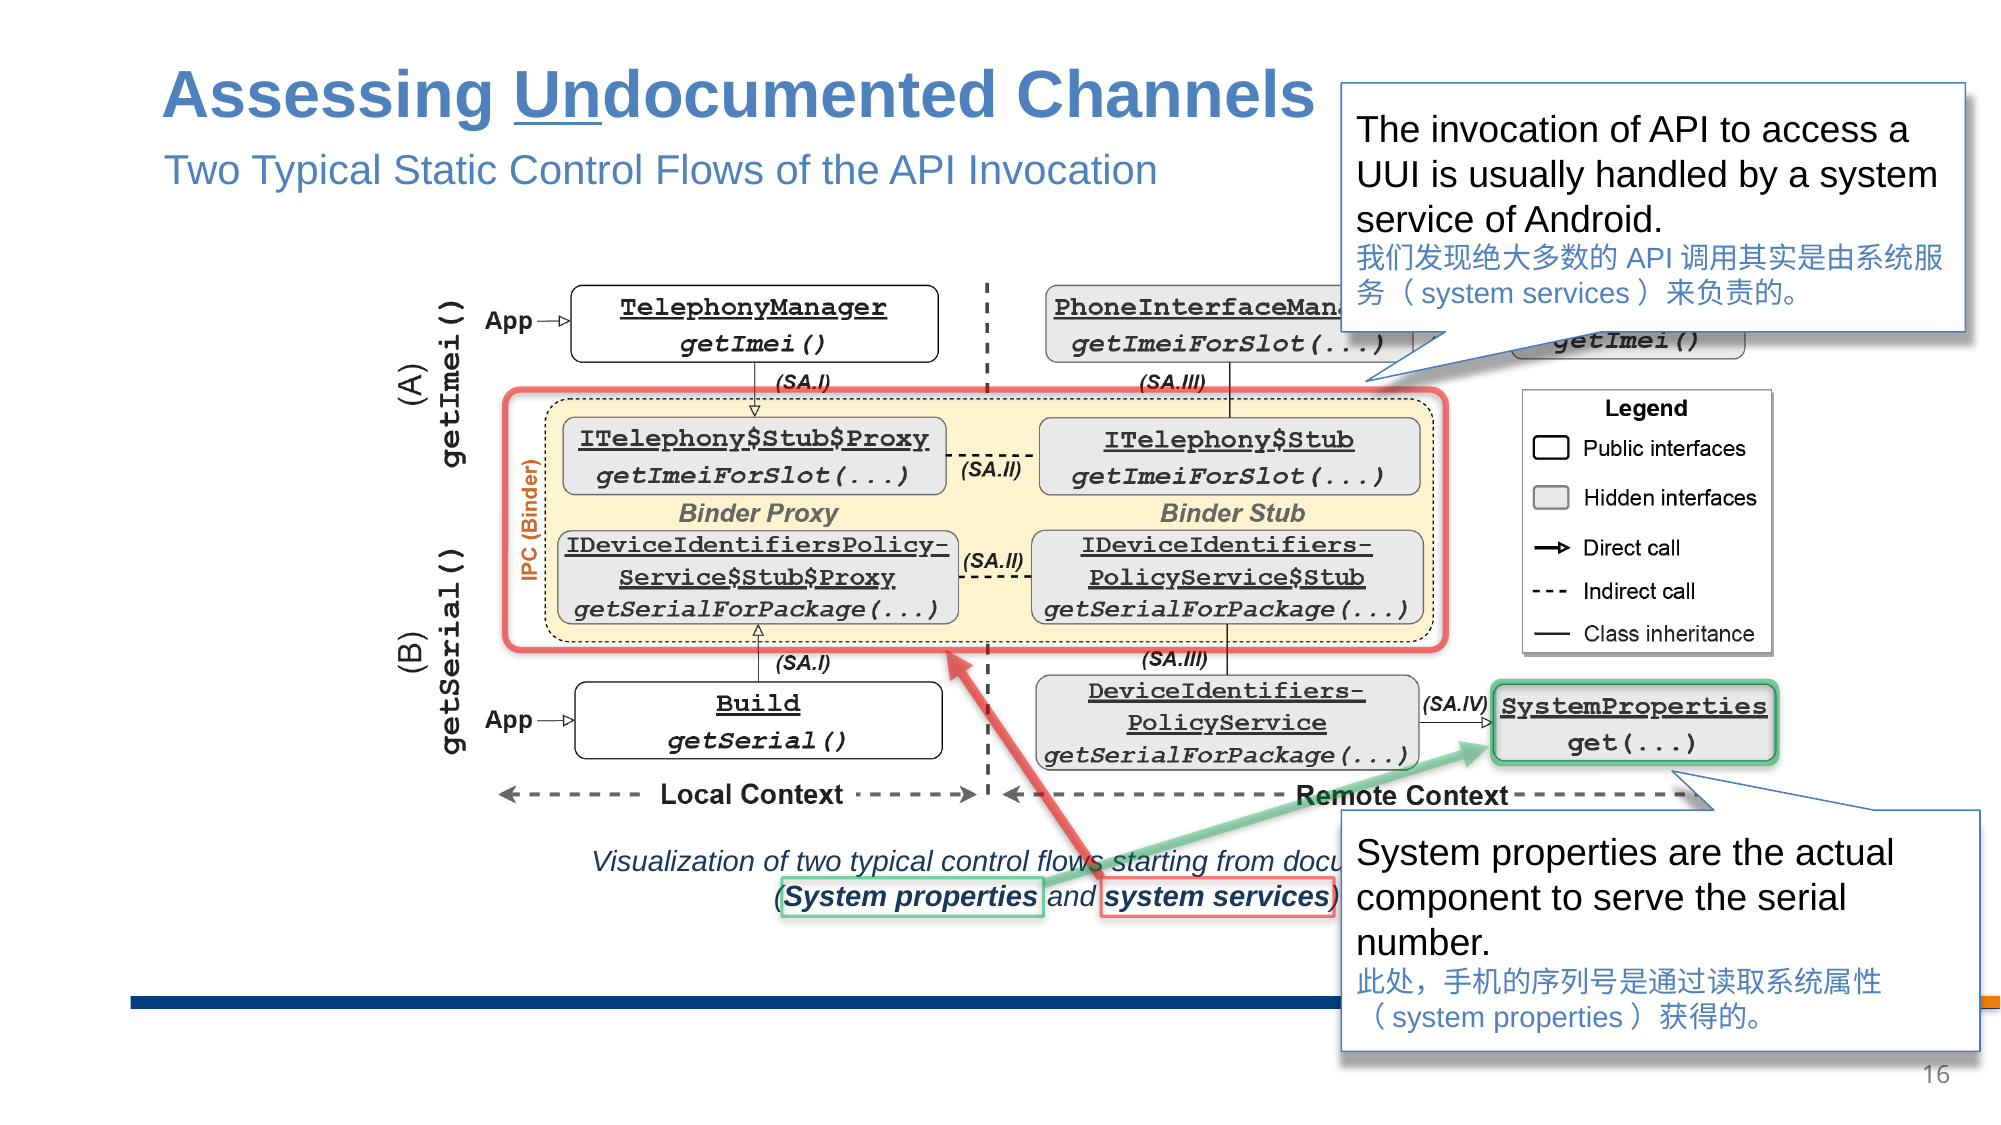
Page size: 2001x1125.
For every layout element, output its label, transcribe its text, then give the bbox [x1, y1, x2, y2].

text_box Assessing Undocumented Channels [146, 43, 1681, 139]
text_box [945, 649, 1102, 879]
text_box The invocation of API to access a UUI is usually handled by a system service of Android. 我们发现绝大多数的API调用其实是由系统服务（system services）来负责的。 [1340, 82, 1967, 333]
text_box [781, 877, 1044, 917]
slide_number 16 [1498, 1073, 1966, 1112]
picture [385, 279, 1779, 811]
picture [130, 996, 1340, 1009]
text_box [1100, 892, 1335, 917]
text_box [1043, 745, 1490, 884]
text_box System properties are the actual component to serve the serial number. 此处，手机的序列号是通过读取系统属性（system properties）获得的。 [1340, 791, 1981, 1053]
text_box Two Typical Static Control Flows of the API Invocation [149, 139, 1340, 201]
list Visualization of two typical control flows starting from documented APIs. (System properties and system services) [540, 834, 1335, 946]
